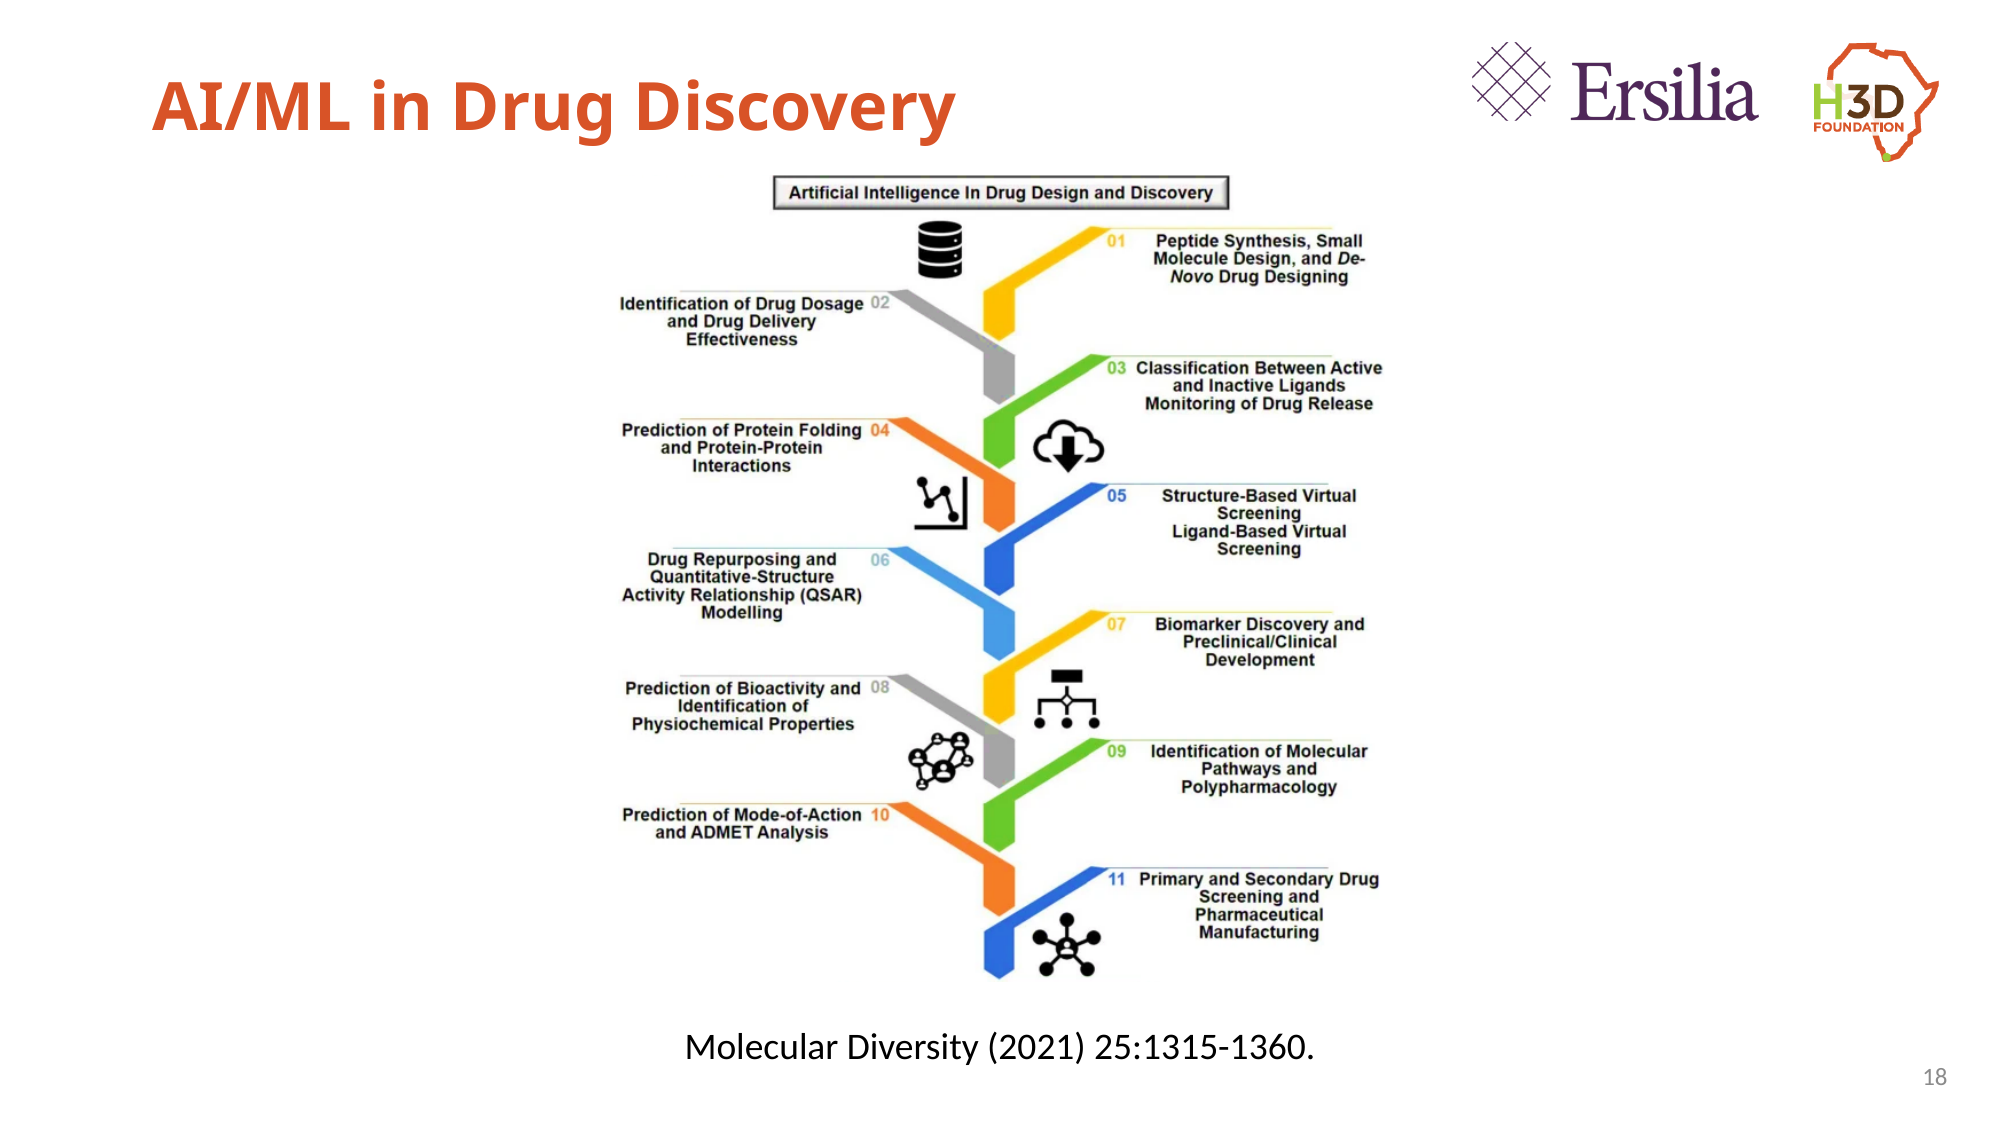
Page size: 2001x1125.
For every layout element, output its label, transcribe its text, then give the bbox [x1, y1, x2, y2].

text_box Molecular Diversity (2021) 25:1315-1360. [500, 1014, 1500, 1075]
slide_number 18 [1890, 1045, 1963, 1106]
picture [615, 175, 1385, 982]
picture [1472, 42, 1759, 121]
title AI/ML in Drug Discovery [137, 59, 1258, 159]
